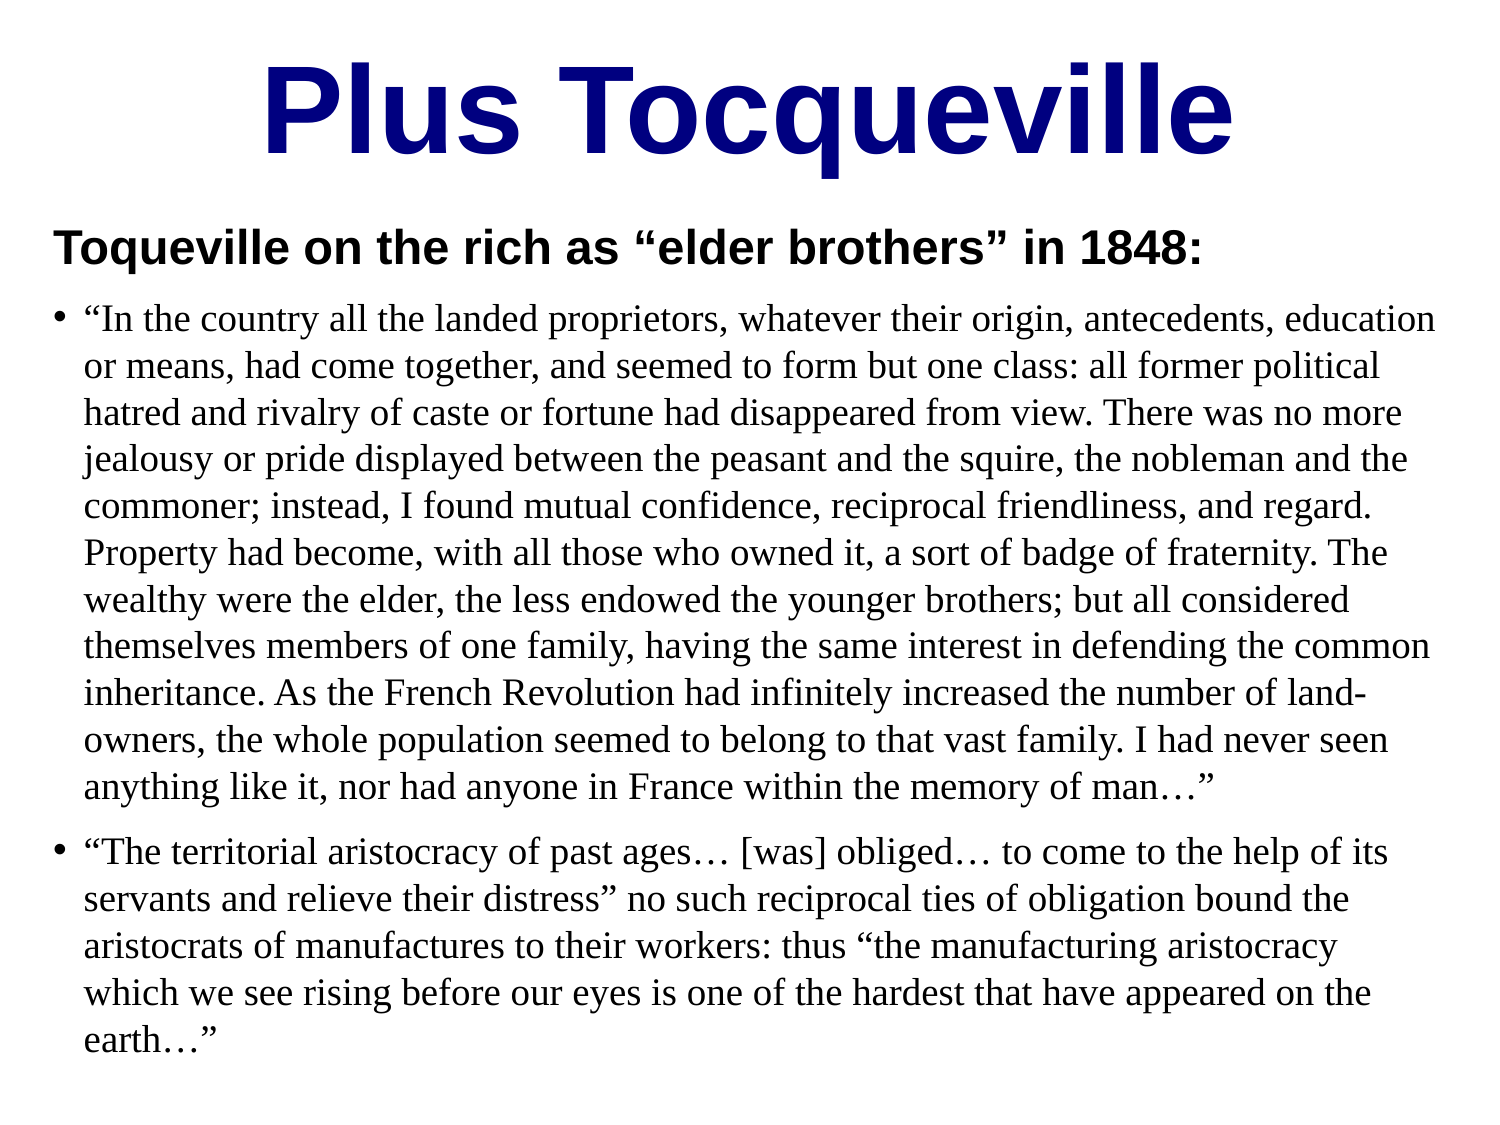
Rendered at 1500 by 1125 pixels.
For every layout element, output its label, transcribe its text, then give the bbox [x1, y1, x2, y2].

title Plus Tocqueville [44, 0, 1453, 207]
list Toqueville on the rich as “elder brothers” in 1848: “In the country all the landed proprietors, whatever their origin, antecedents, education or means, had come together, and seemed to form but one class: all former political hatred and rivalry of caste or fortune had disappeared from view. There was no more jealousy or pride displayed between the peasant and the squire, the nobleman and the commoner; instead, I found mutual confidence, reciprocal friendliness, and regard. Property had become, with all those who owned it, a sort of badge of fraternity. The wealthy were the elder, the less endowed the younger brothers; but all considered themselves members of one family, having the same interest in defending the common inheritance. As the French Revolution had infinitely increased the number of land-owners, the whole population seemed to belong to that vast family. I had never seen anything like it, nor had anyone in France within the memory of man…” “The territorial aristocracy of past ages… [was] obliged… to come to the help of its servants and relieve their distress” no such reciprocal ties of obligation bound the aristocrats of manufactures to their workers: thus “the manufacturing aristocracy which we see rising before our eyes is one of the hardest that have appeared on the earth…” [44, 207, 1453, 1094]
